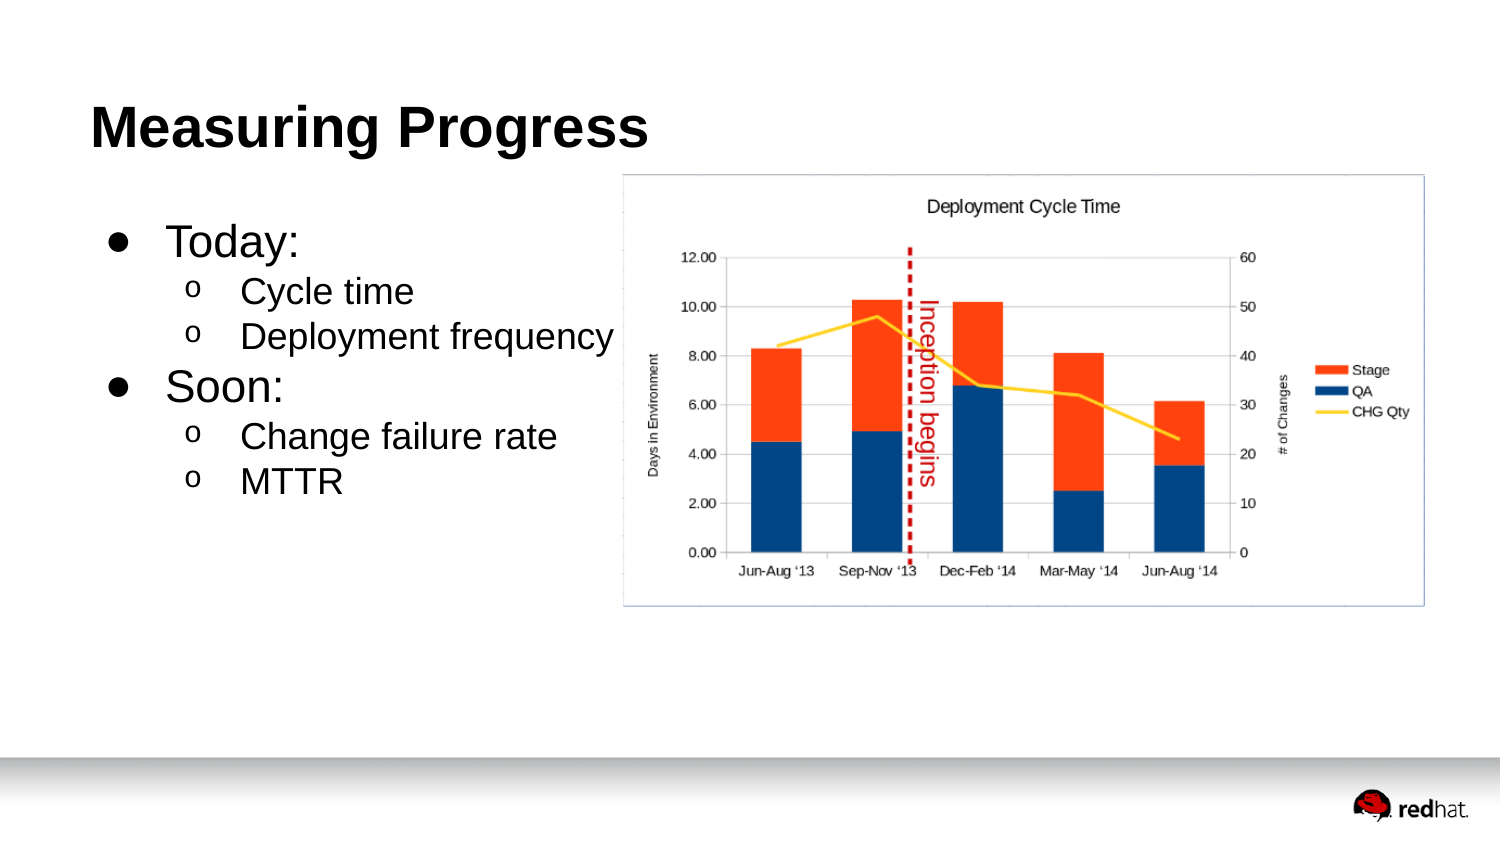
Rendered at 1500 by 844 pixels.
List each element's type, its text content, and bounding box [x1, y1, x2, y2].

list Today: Cycle time Deployment frequency Soon: Change failure rate MTTR [75, 196, 1425, 756]
picture [0, 0, 1500, 844]
title Measuring Progress [75, 33, 1425, 175]
